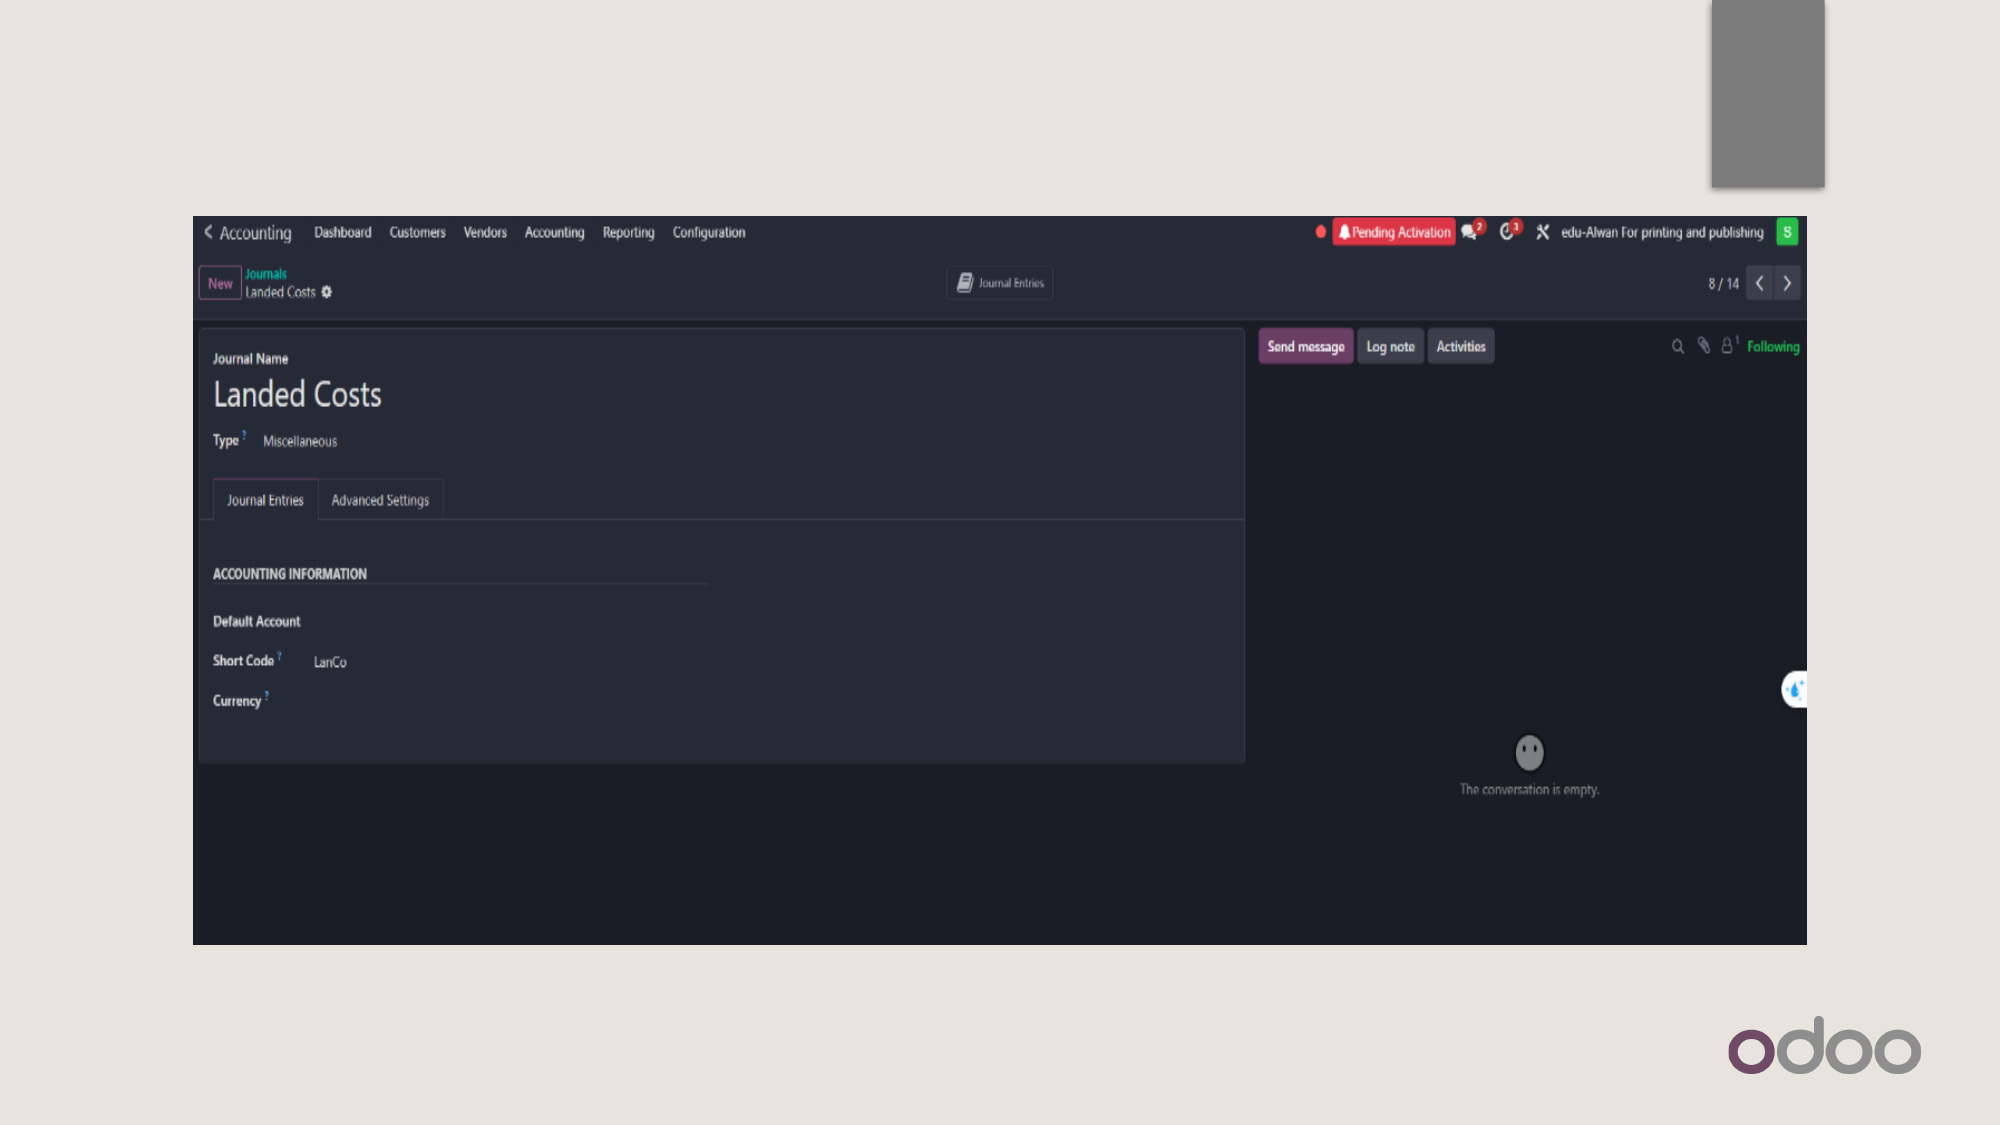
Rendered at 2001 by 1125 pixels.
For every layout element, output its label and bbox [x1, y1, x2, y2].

picture [193, 216, 1807, 945]
picture [1728, 1016, 1921, 1074]
